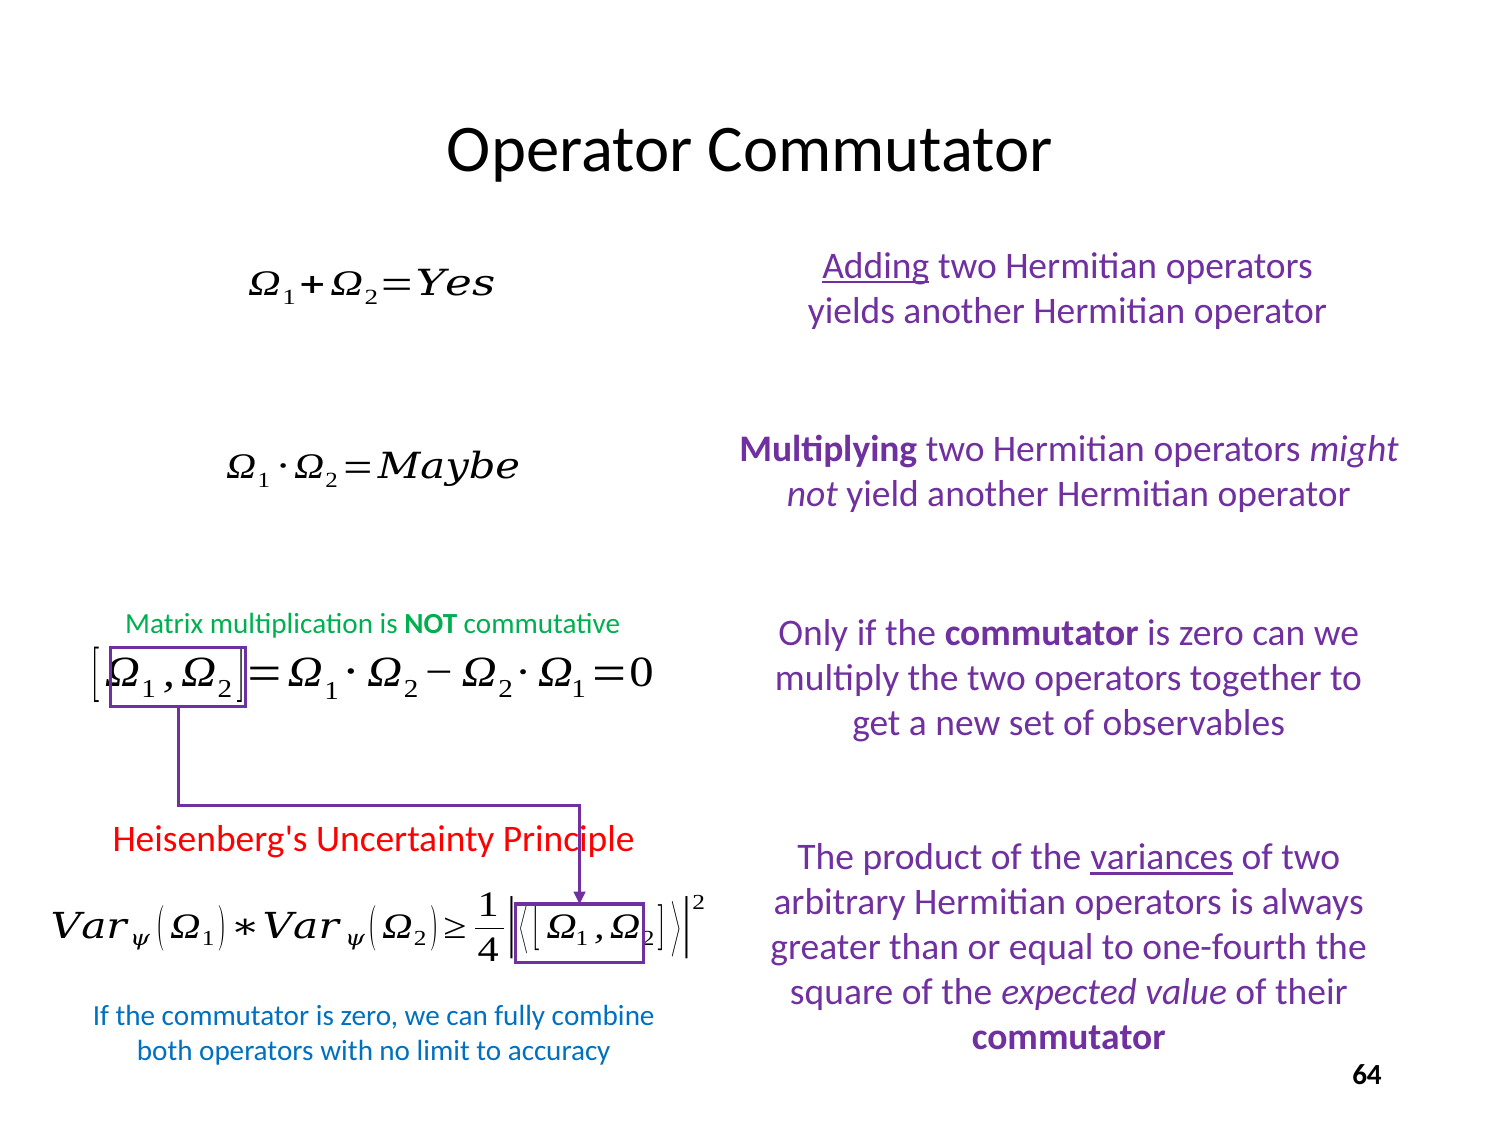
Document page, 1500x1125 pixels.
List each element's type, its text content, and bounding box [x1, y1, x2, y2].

text_box If the commutator is zero, we can fully combine both operators with no limit to accuracy [68, 988, 680, 1074]
text_box Only if the commutator is zero can we multiply the two operators together to get a new set of observables [745, 600, 1393, 750]
text_box Multiplying two Hermitian operators might not yield another Hermitian operator [718, 416, 1420, 522]
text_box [279, 604, 478, 1006]
text_box Heisenberg's Uncertainty Principle [581, 806, 671, 867]
text_box Heisenberg's Uncertainty Principle [77, 806, 279, 867]
text_box Matrix multiplication is NOT commutative [91, 597, 654, 648]
text_box The product of the variances of two arbitrary Hermitian operators is always greater than or equal to one-fourth the square of the expected value of their commutator [730, 824, 1408, 1065]
text_box [110, 647, 247, 707]
text_box Heisenberg's Uncertainty Principle [478, 807, 578, 867]
slide_number 64 [1059, 1065, 1397, 1103]
title Operator Commutator [103, 59, 1397, 241]
text_box [515, 903, 644, 963]
text_box Adding two Hermitian operators yields another Hermitian operator [781, 233, 1355, 339]
